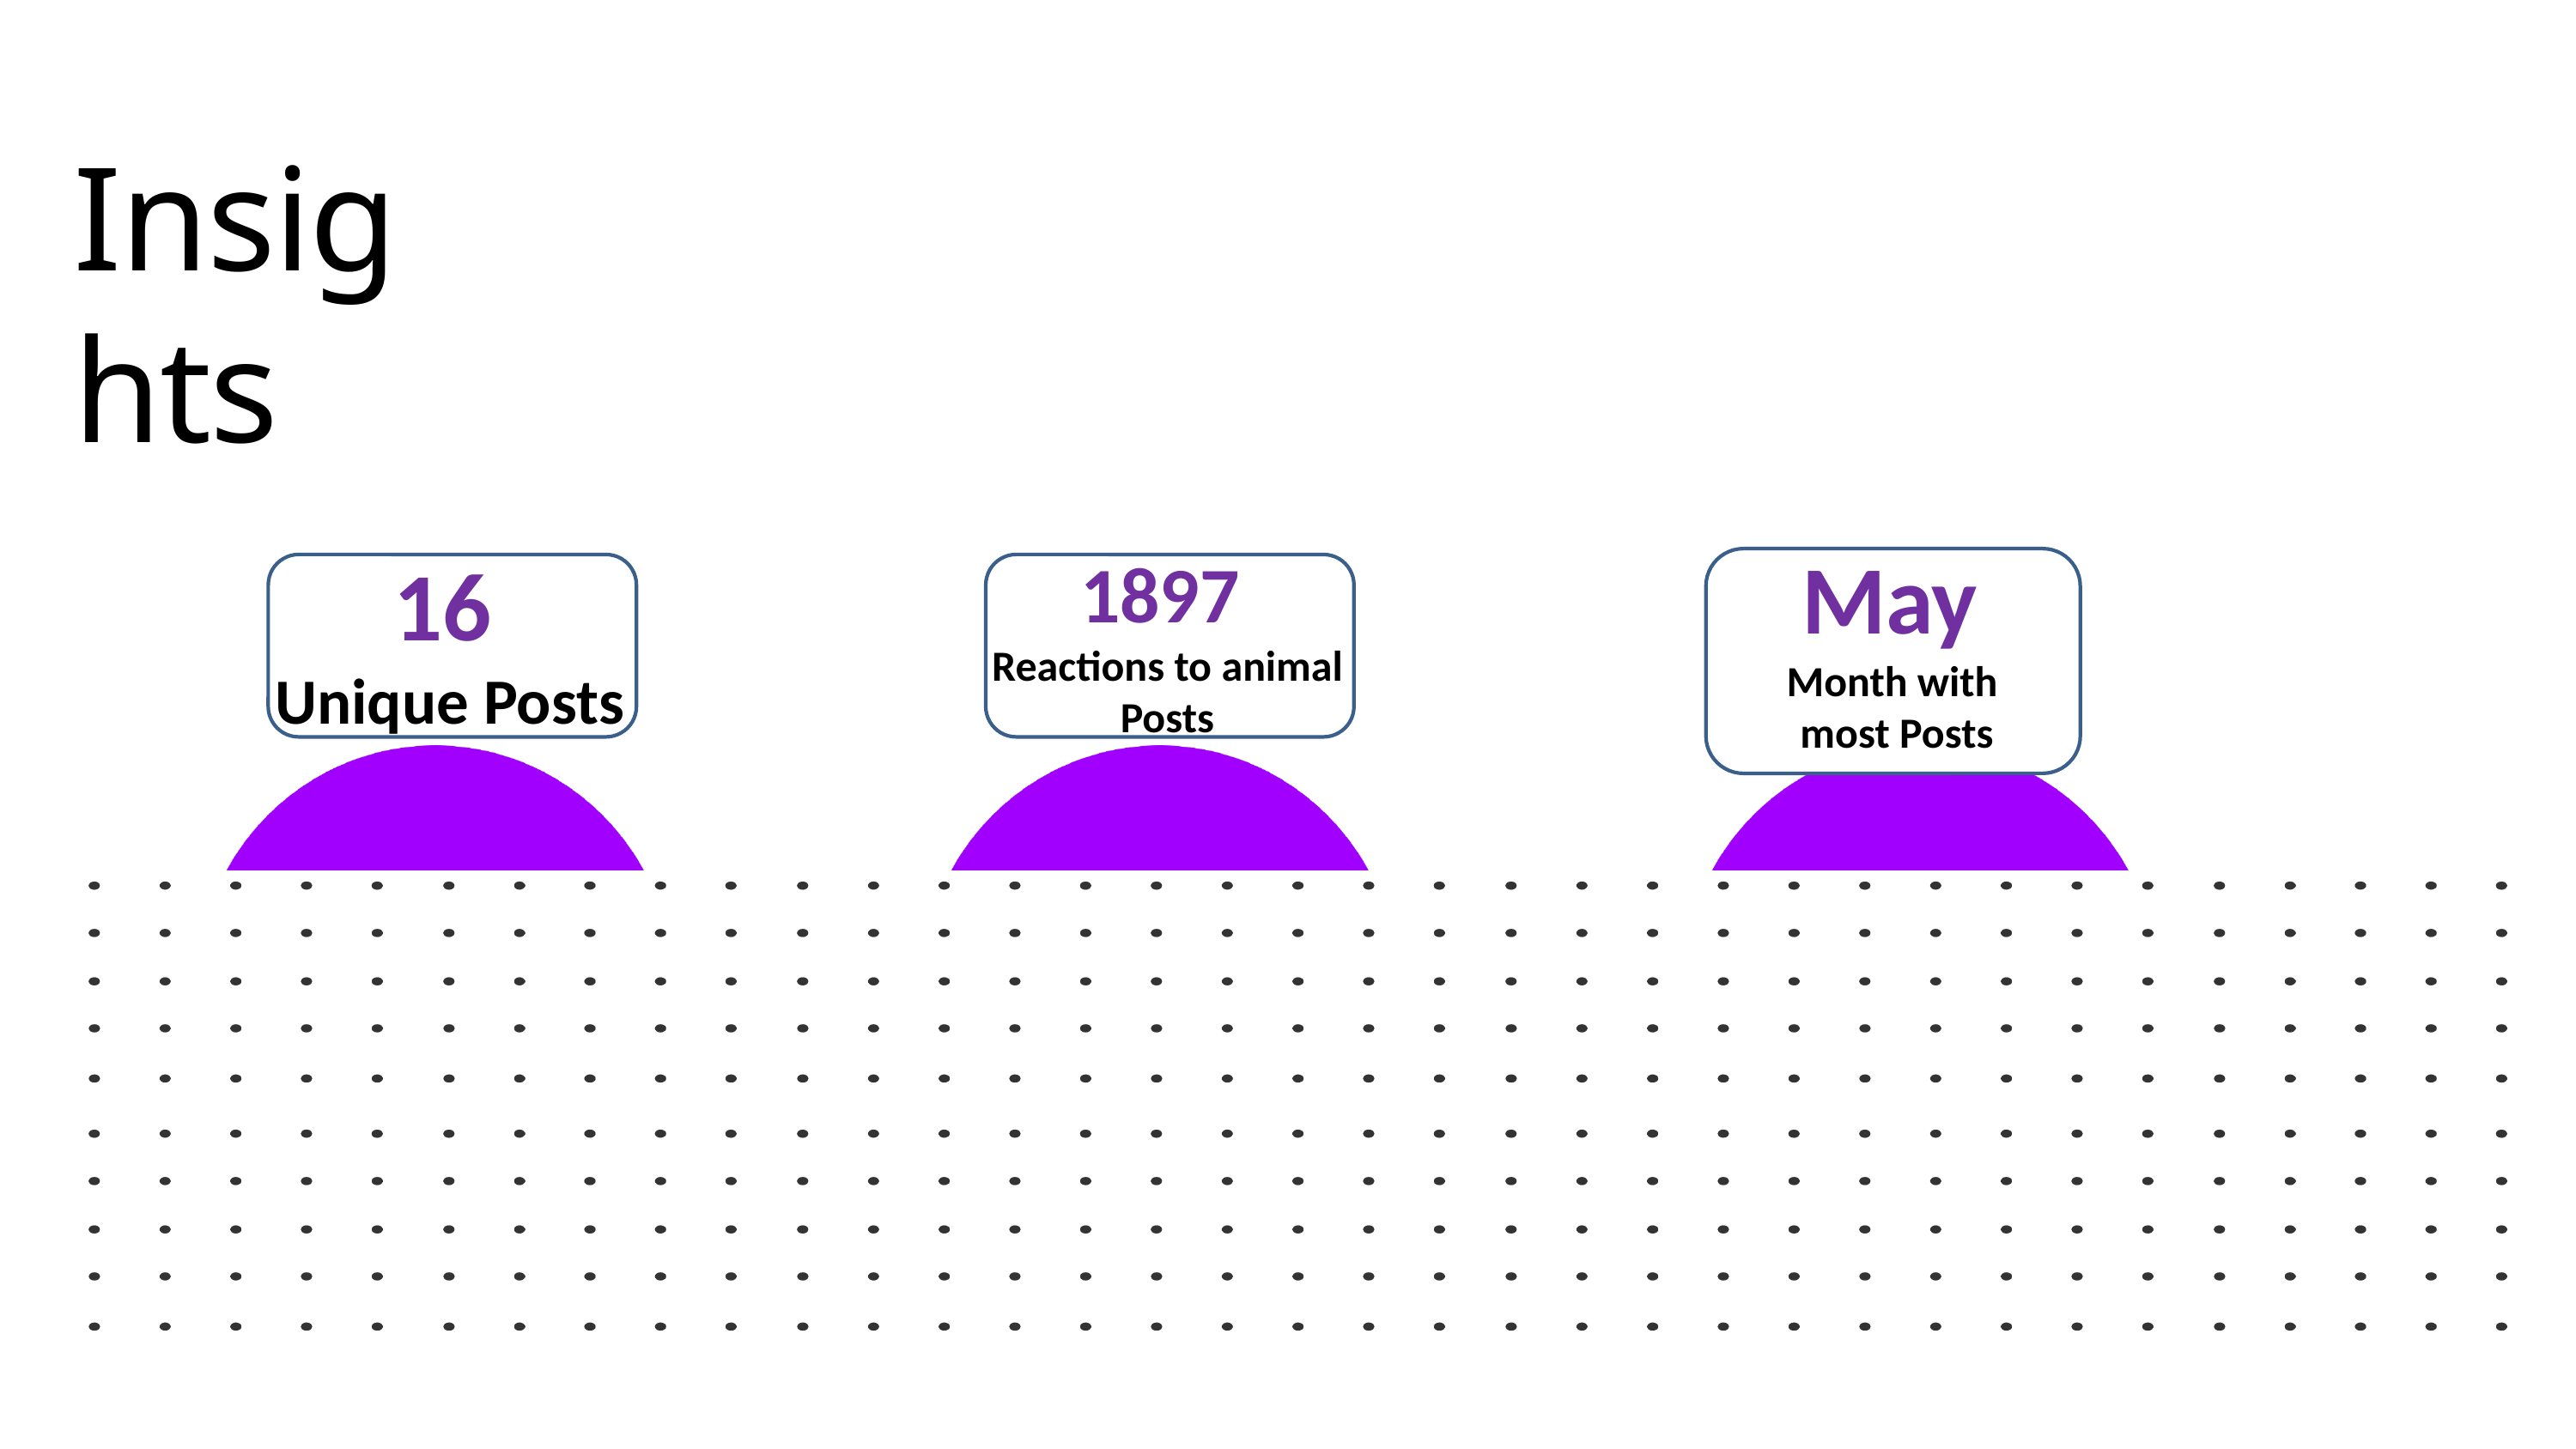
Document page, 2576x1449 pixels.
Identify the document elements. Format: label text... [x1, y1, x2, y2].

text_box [81, 1126, 2512, 1333]
text_box 16 Unique Posts [252, 537, 647, 744]
text_box Insights [73, 127, 454, 471]
picture [950, 745, 1370, 870]
text_box 1897 Reactions to animal Posts [970, 537, 1364, 744]
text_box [81, 878, 2512, 1085]
picture [1710, 745, 2129, 870]
text_box [1704, 571, 1707, 749]
picture [225, 745, 645, 870]
text_box May Month with most Posts [1707, 530, 2087, 747]
